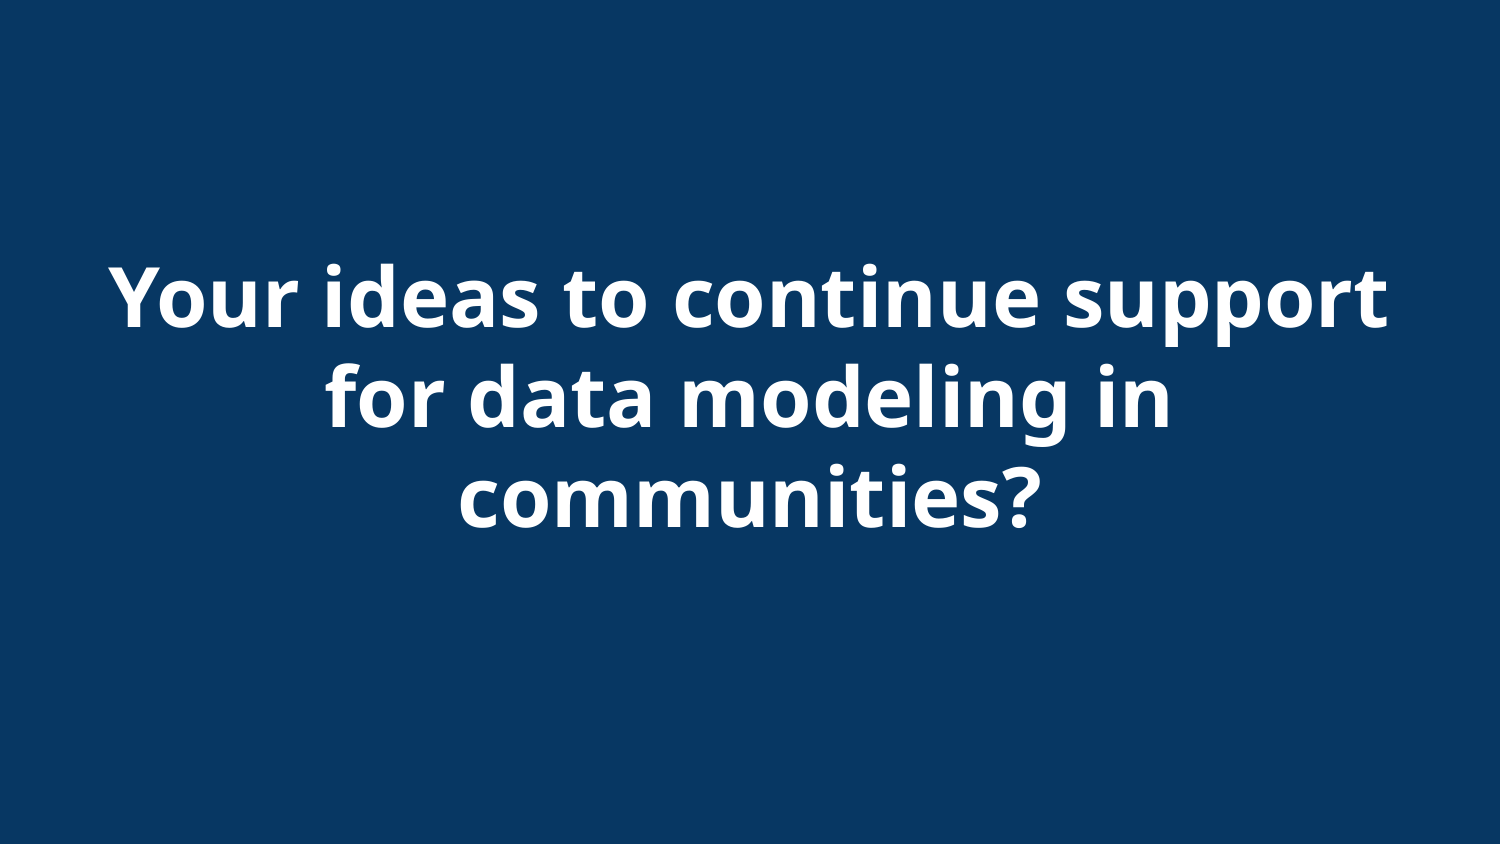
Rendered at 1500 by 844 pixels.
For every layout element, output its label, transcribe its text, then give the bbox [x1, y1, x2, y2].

title Your ideas to continue support for data modeling in communities? [51, 222, 1449, 559]
